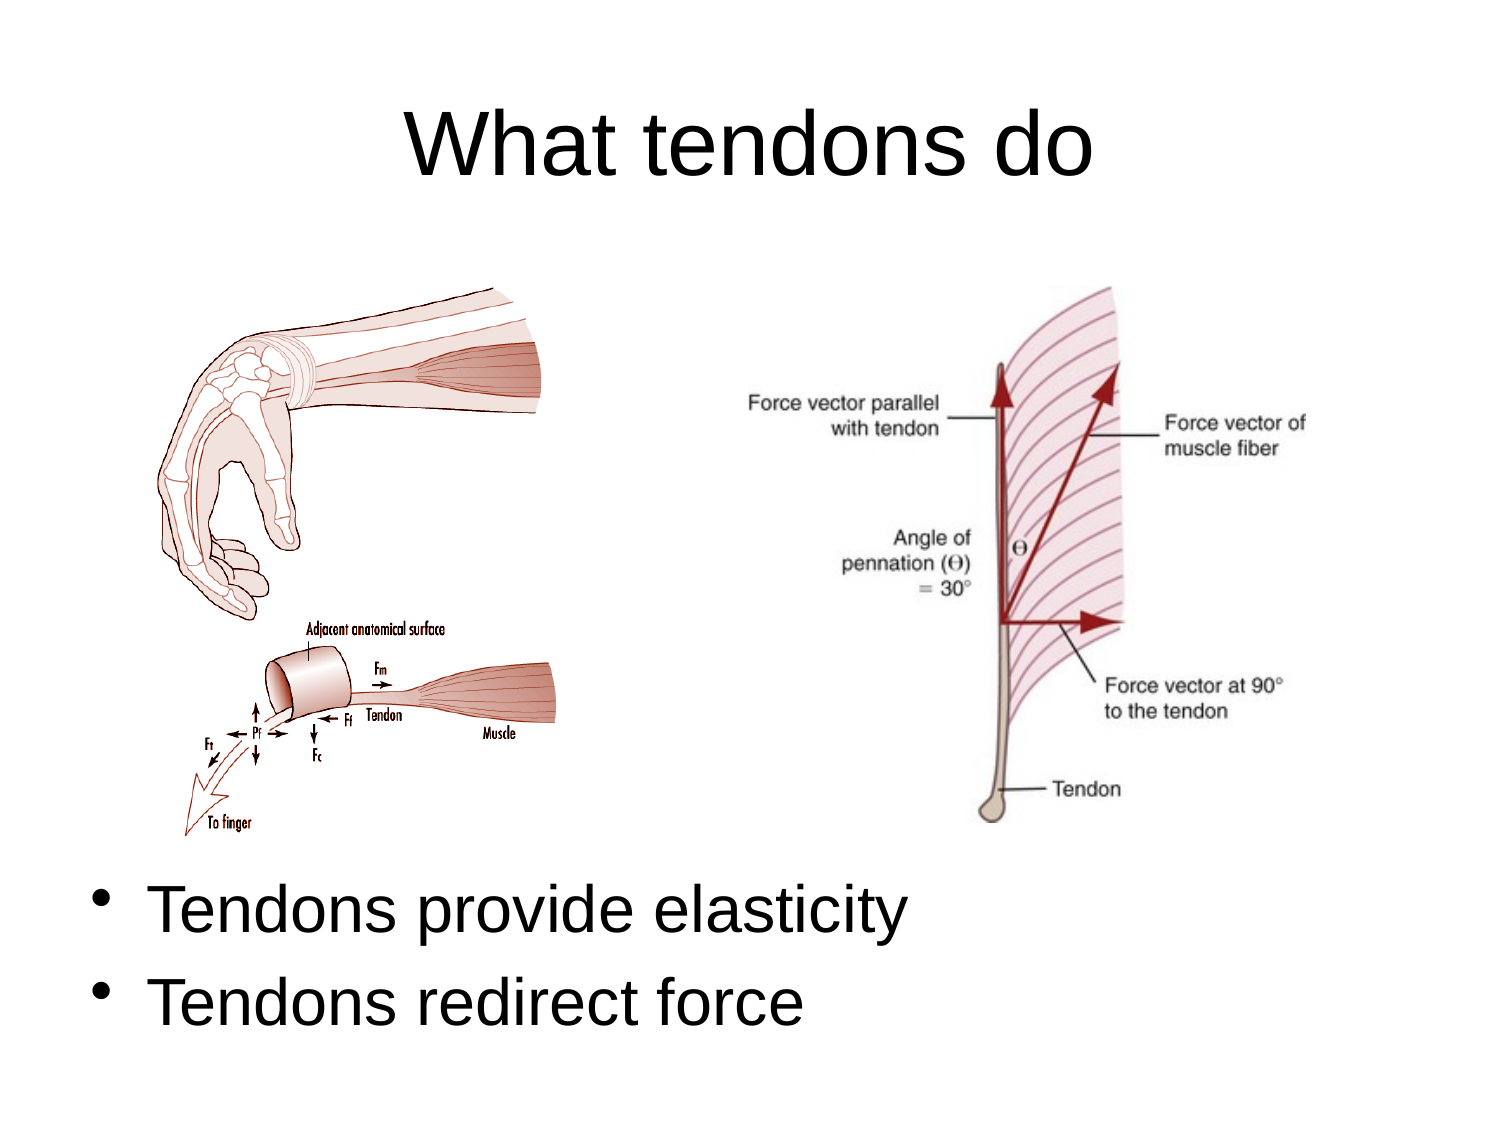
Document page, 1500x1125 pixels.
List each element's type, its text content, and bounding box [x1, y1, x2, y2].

picture [747, 285, 1306, 823]
list Tendons provide elasticity Tendons redirect force [75, 857, 1425, 1080]
title What tendons do [75, 45, 1425, 233]
picture [152, 285, 562, 840]
